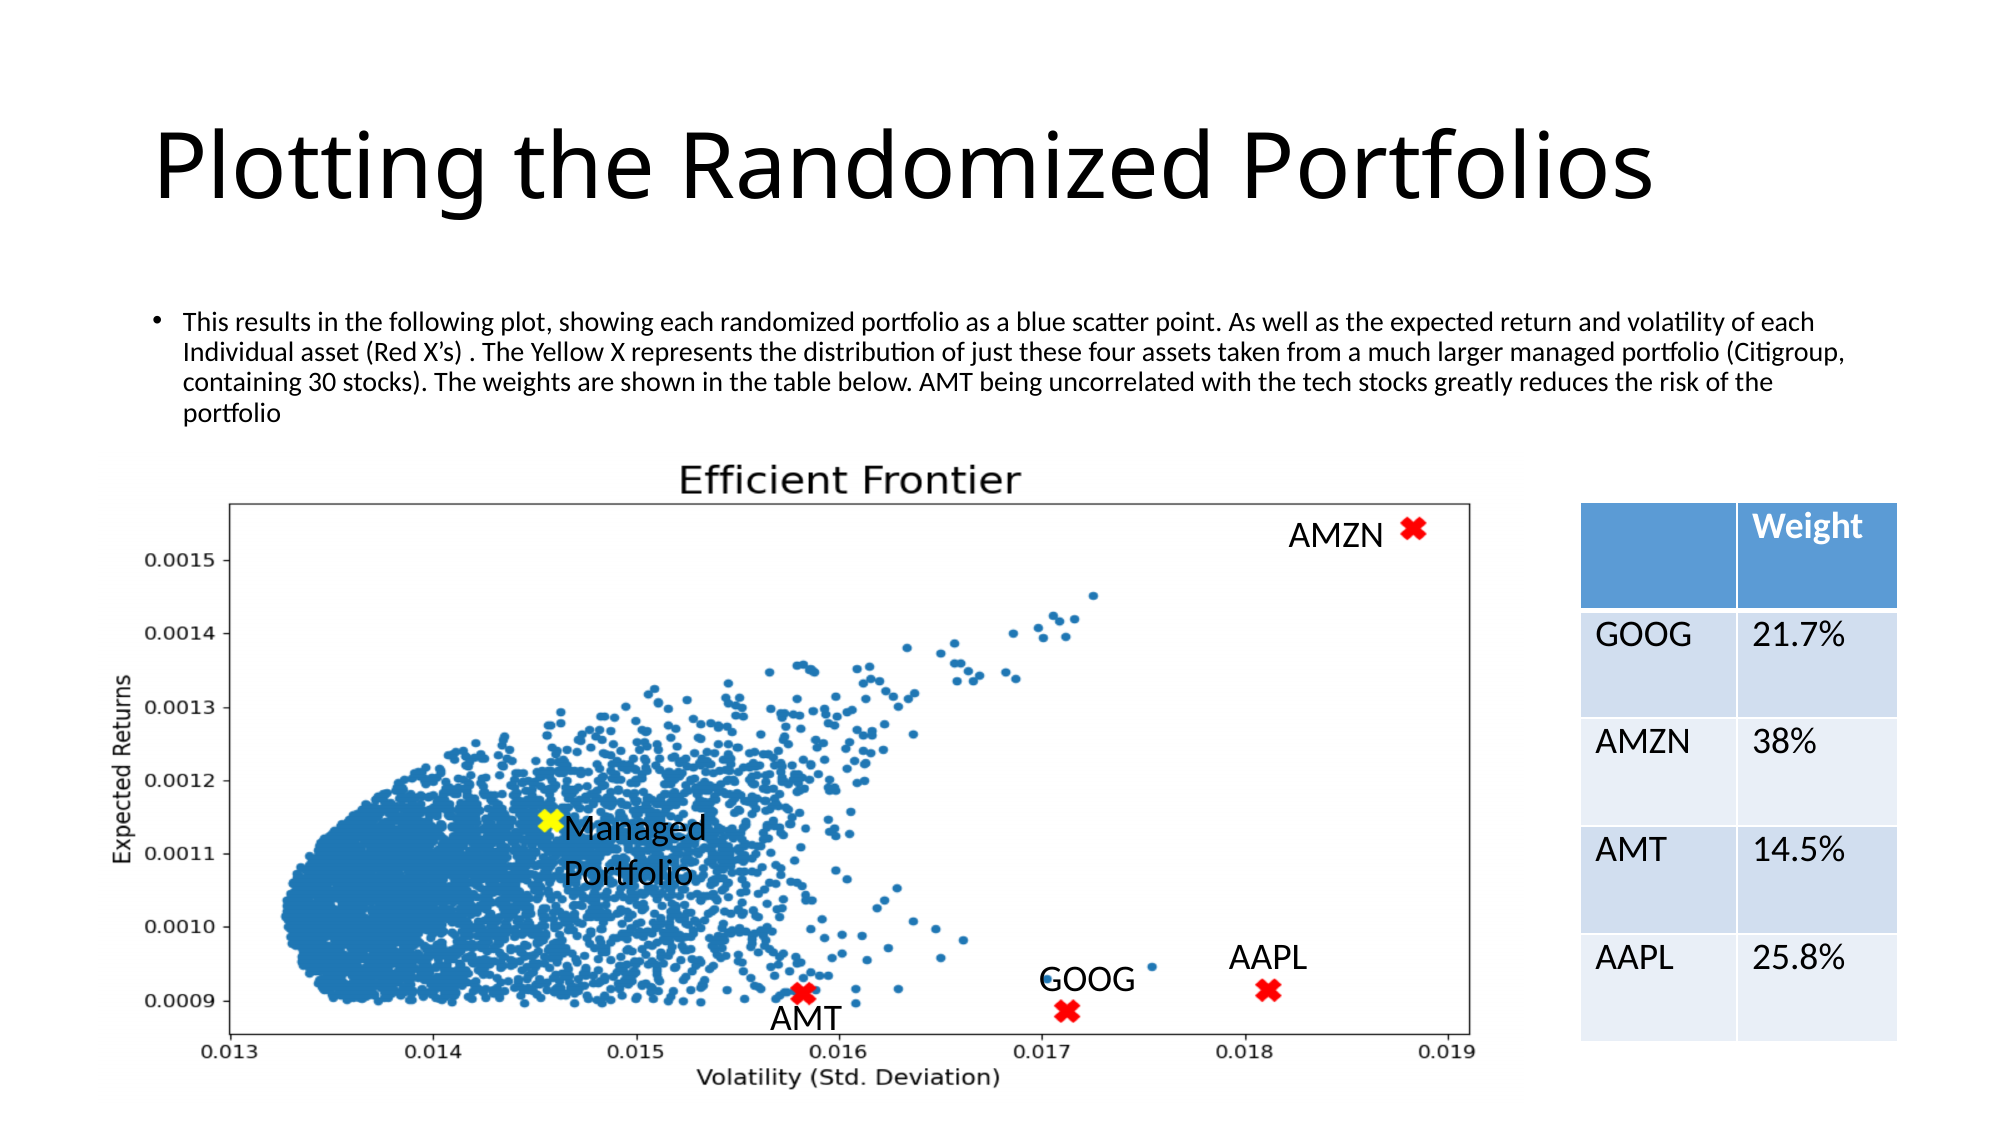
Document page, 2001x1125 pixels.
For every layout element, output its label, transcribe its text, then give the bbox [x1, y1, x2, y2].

table_header [1581, 503, 1736, 608]
title Plotting the Randomized Portfolios [137, 59, 1863, 278]
table_cell AAPL [1581, 935, 1736, 1041]
table_cell AMZN [1581, 719, 1736, 825]
picture [98, 449, 1524, 1103]
table_cell AMT [1581, 827, 1736, 933]
table_cell GOOG [1581, 613, 1736, 717]
table_header Weight [1738, 503, 1897, 608]
list This results in the following plot, showing each randomized portfolio as a blue scatter point. As well as the expected return and volatility of each Individual asset (Red X’s) . The Yellow X represents the distribution of just these four assets taken from a much larger managed portfolio (Citigroup, containing 30 stocks). The weights are shown in the table below. AMT being uncorrelated with the tech stocks greatly reduces the risk of the portfolio [137, 299, 1863, 437]
table_cell 14.5% [1738, 827, 1897, 933]
table_cell 25.8% [1738, 935, 1897, 1041]
table_cell 21.7% [1738, 613, 1897, 717]
table_cell 38% [1738, 719, 1897, 825]
